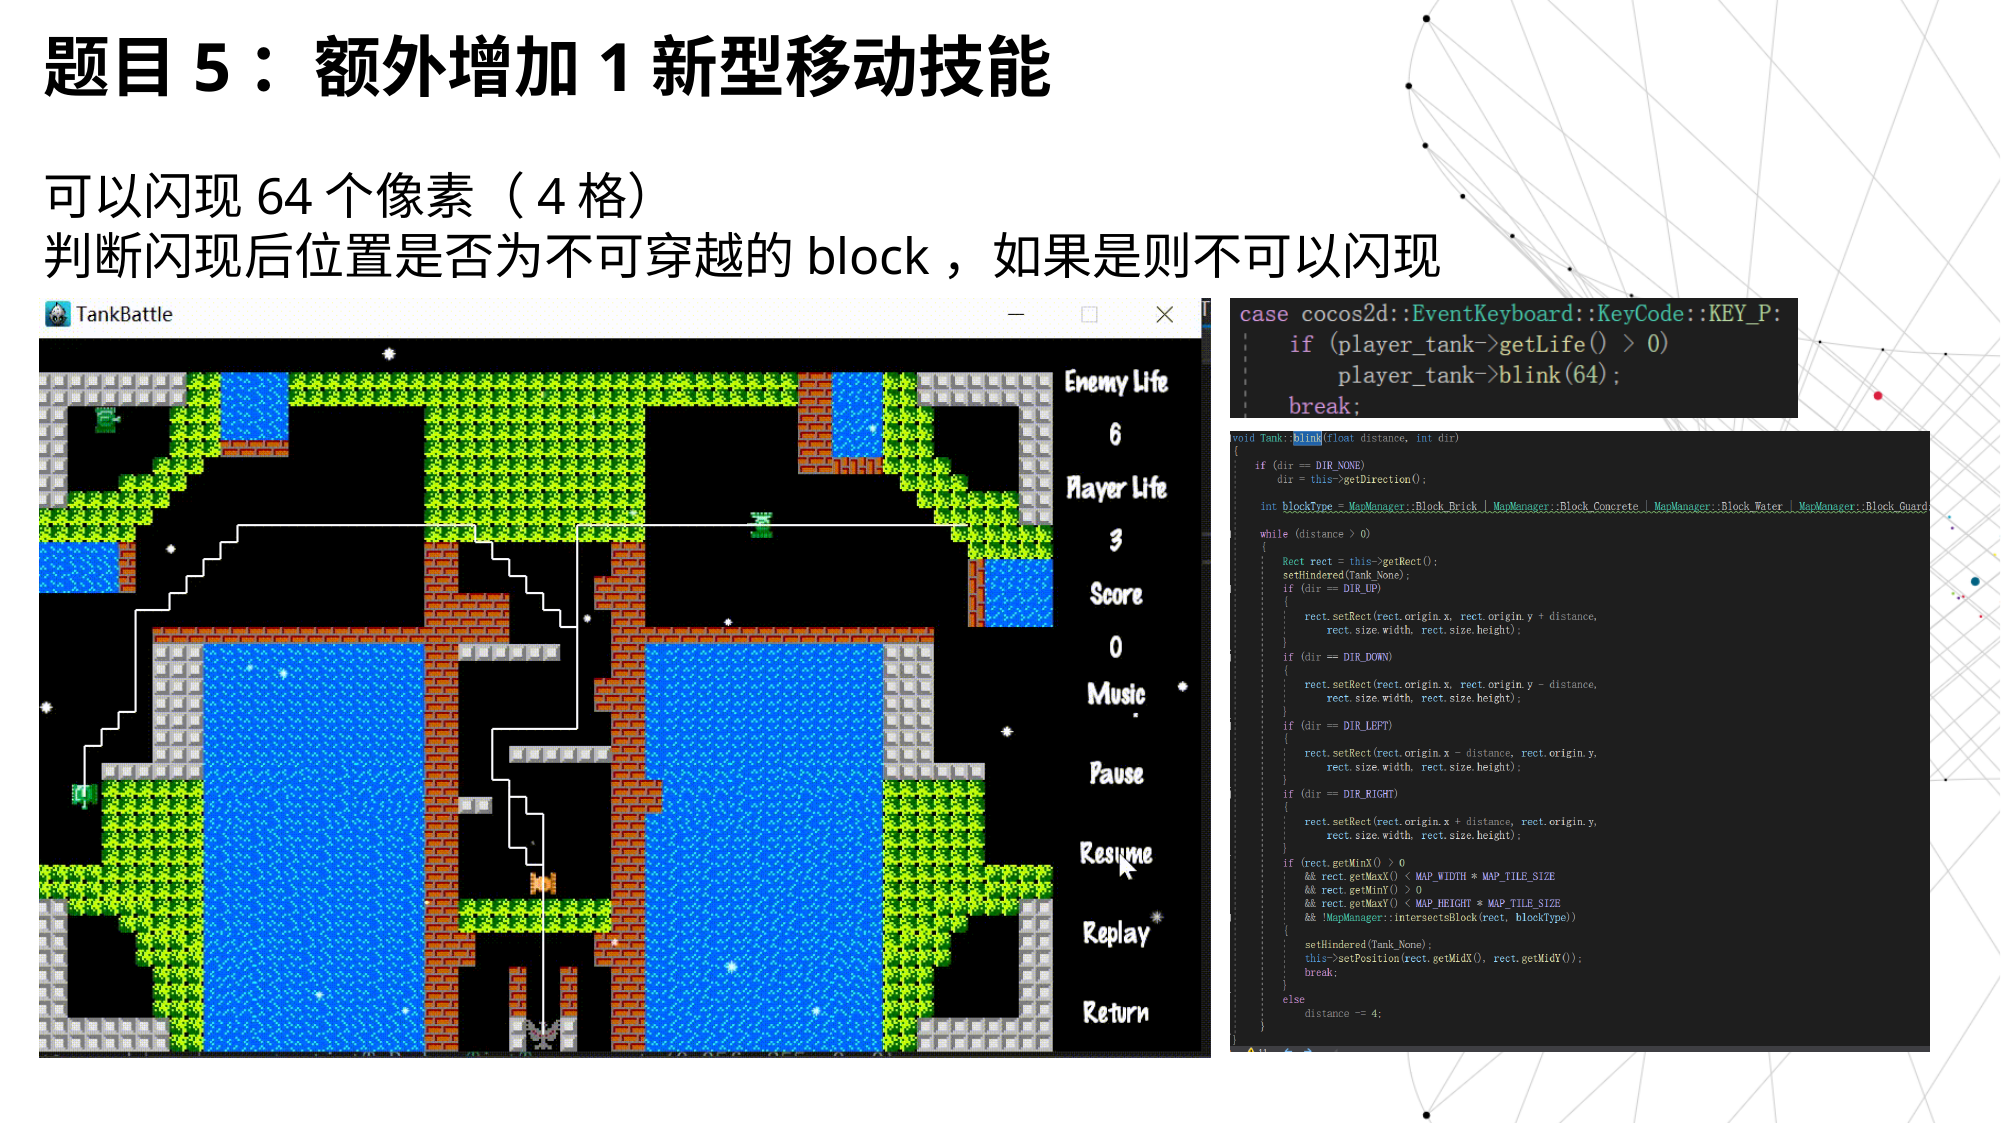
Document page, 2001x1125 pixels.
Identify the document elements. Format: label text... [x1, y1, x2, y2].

picture [1230, 0, 2001, 1123]
text_box 题目5：额外增加1新型移动技能 可以闪现64个像素（4格） 判断闪现后位置是否为不可穿越的block，如果是则不可以闪现 [29, 17, 1475, 292]
picture [39, 298, 1211, 1058]
